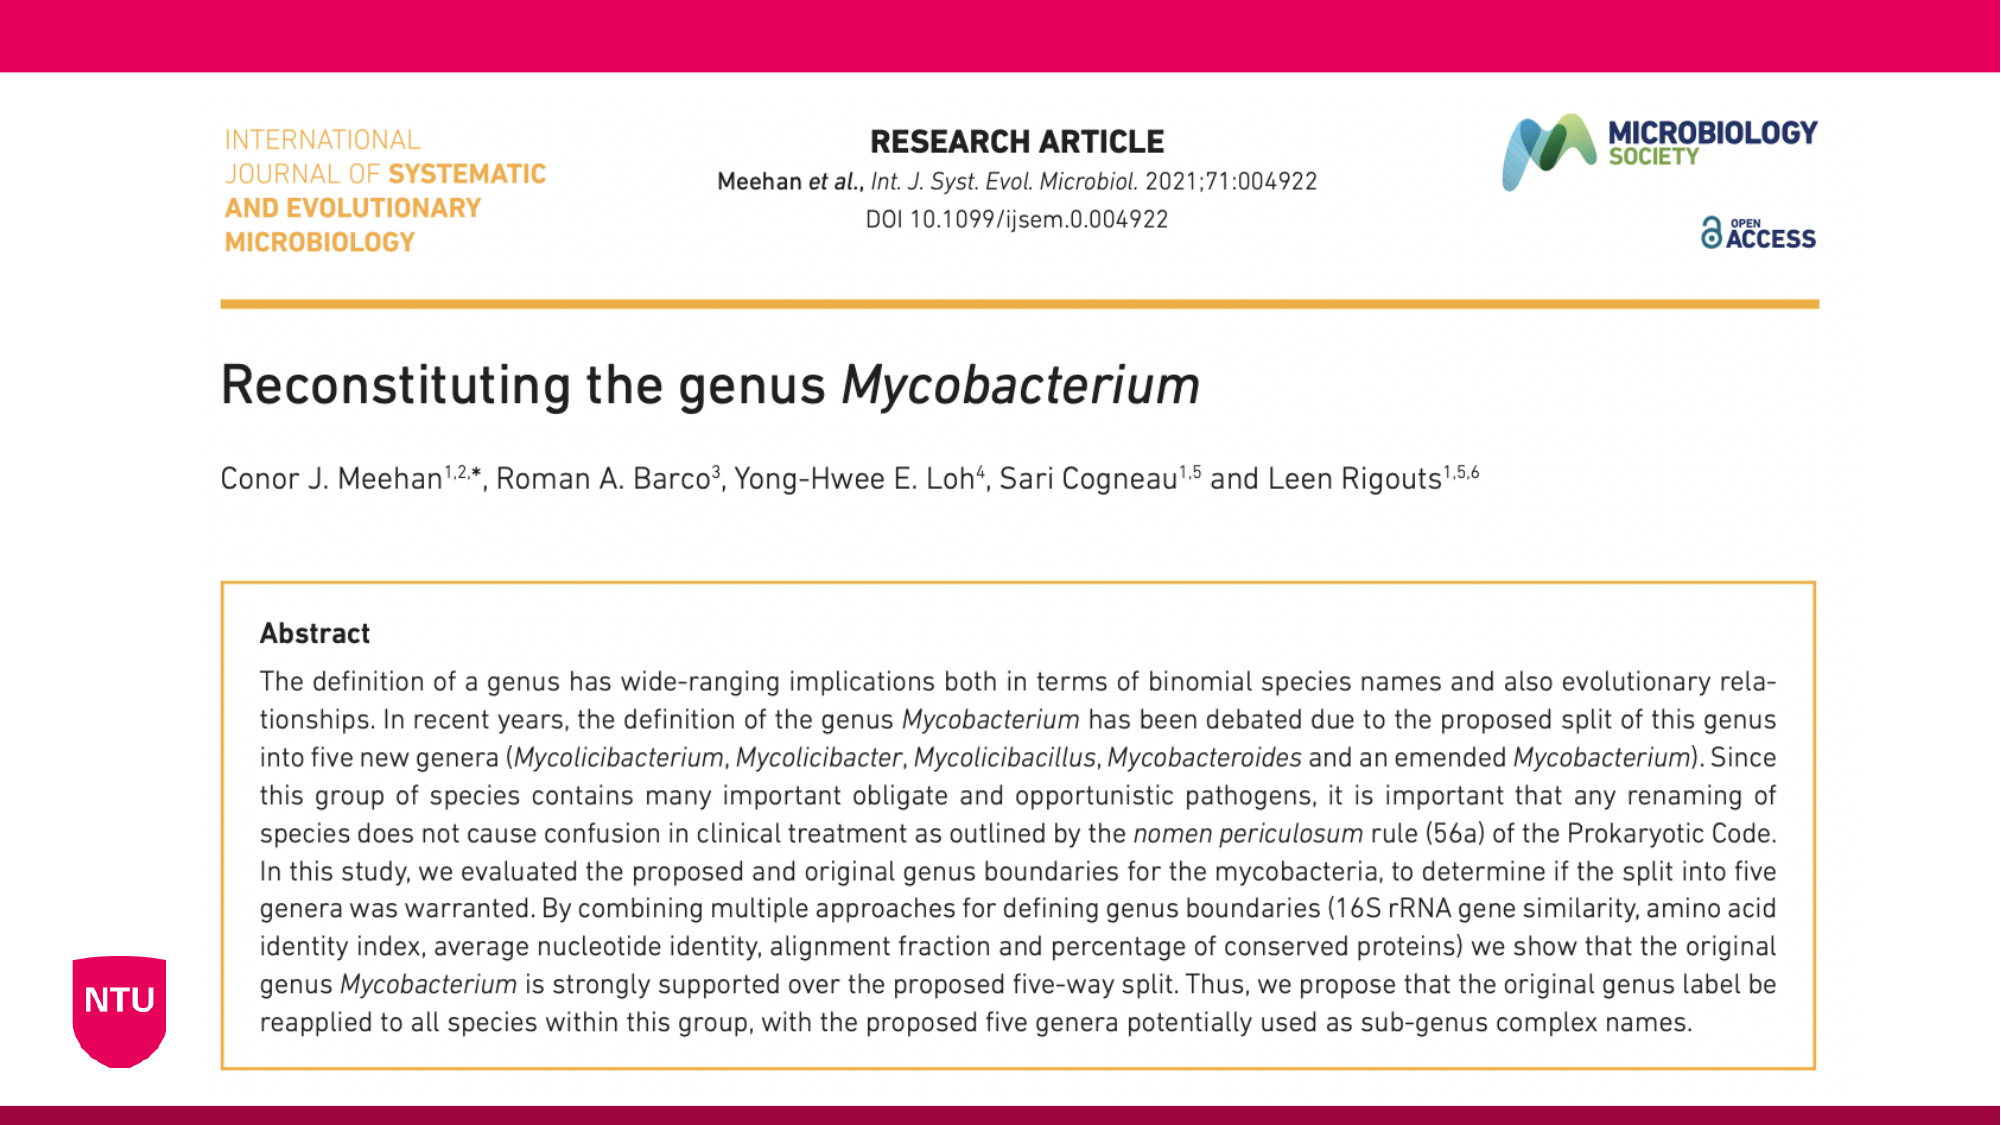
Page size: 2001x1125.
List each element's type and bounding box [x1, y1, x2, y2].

picture [202, 97, 1866, 1099]
